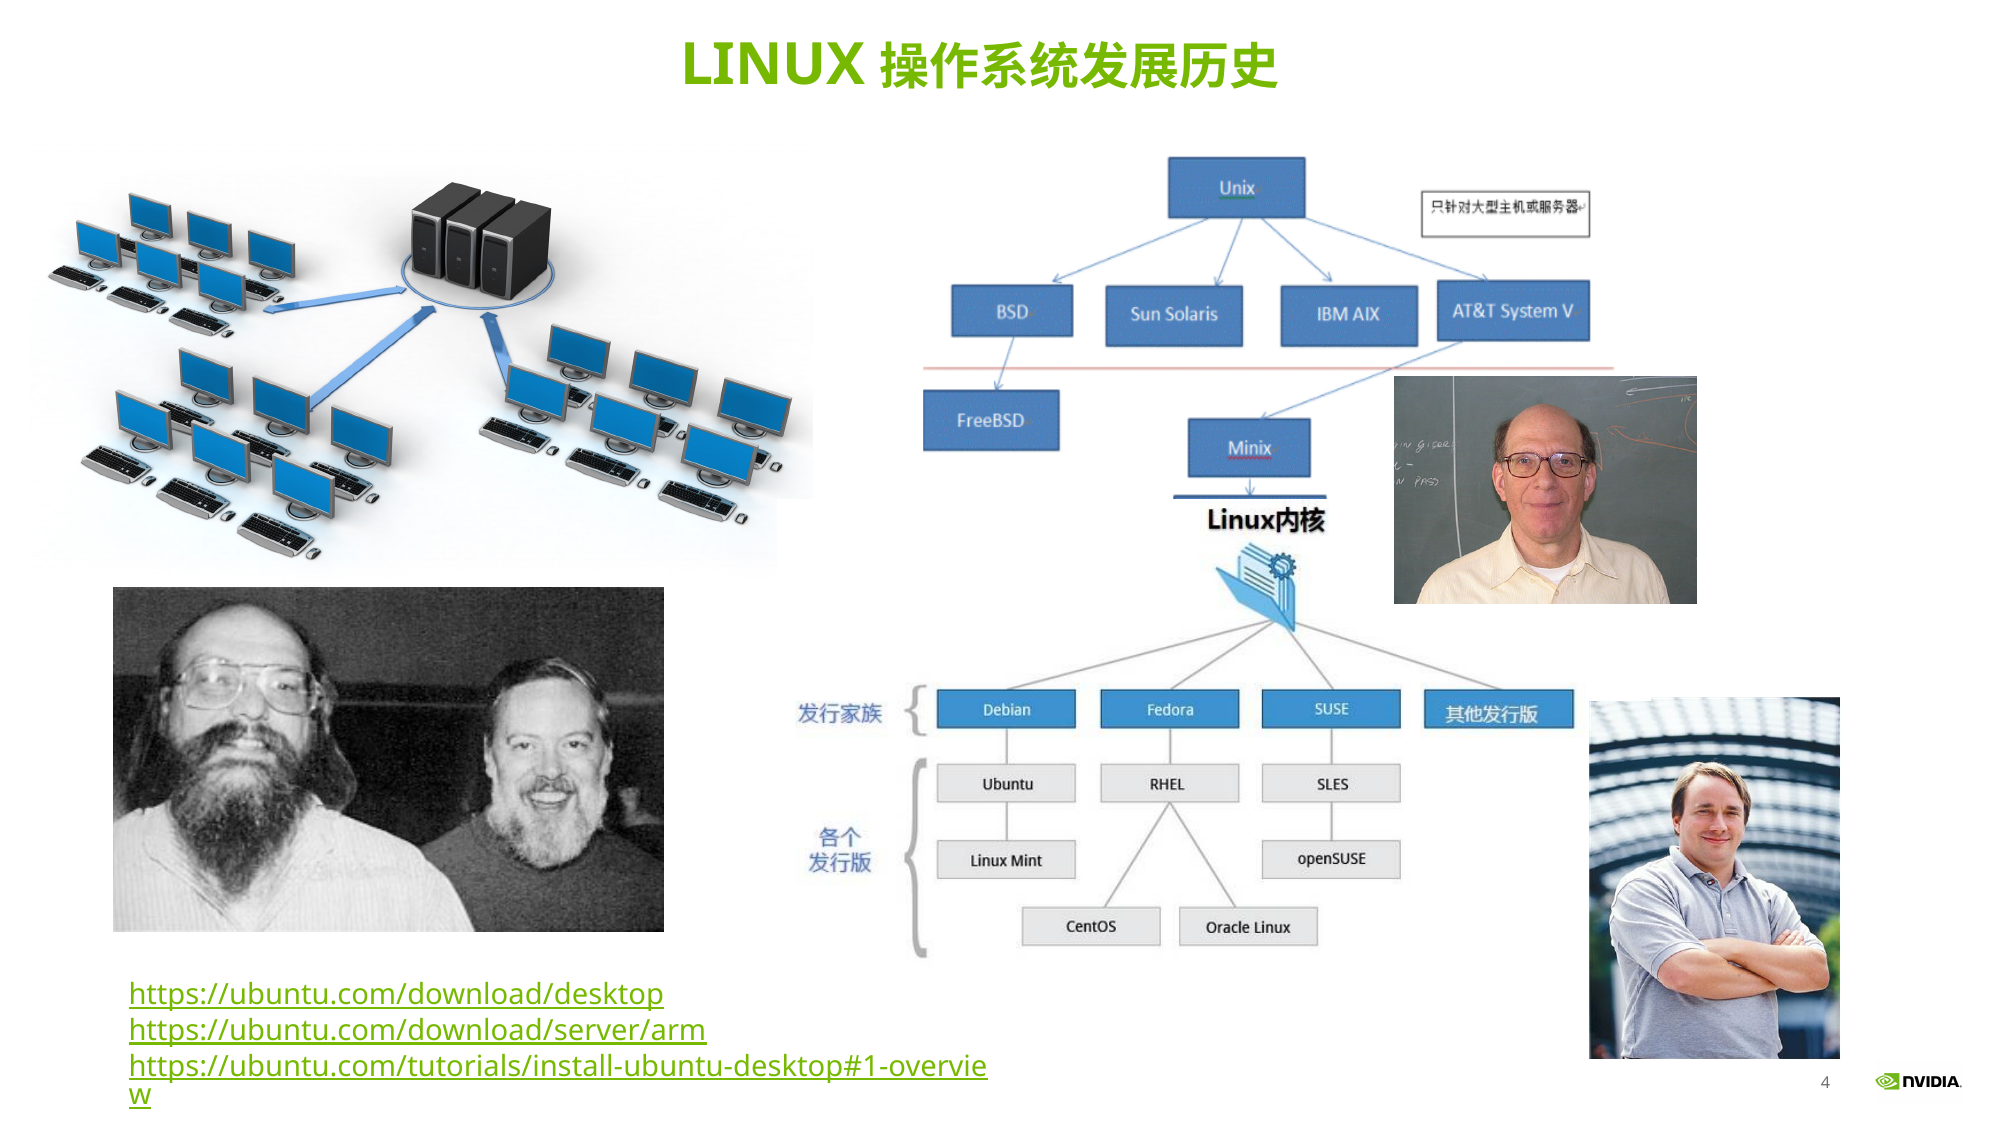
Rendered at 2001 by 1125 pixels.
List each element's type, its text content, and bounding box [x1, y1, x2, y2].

picture [30, 92, 1841, 1061]
picture [1875, 1059, 1962, 1104]
text_box https://ubuntu.com/download/desktop https://ubuntu.com/download/server/arm https://ubuntu.com/tutorials/install-ubuntu-desktop#1-overview [112, 966, 1012, 1092]
title Linux操作系统发展历史 [70, 0, 1890, 105]
